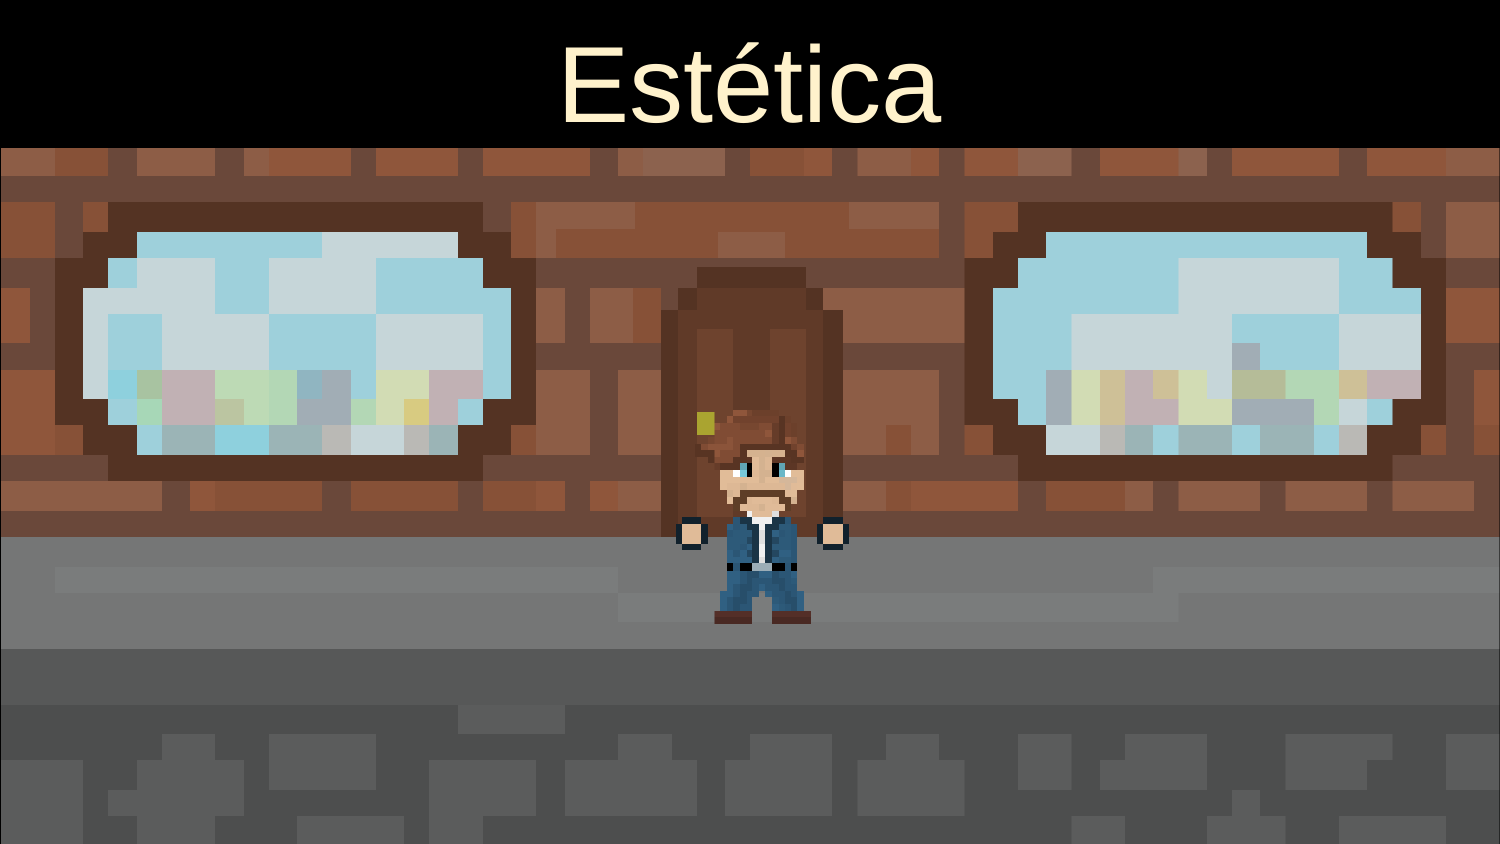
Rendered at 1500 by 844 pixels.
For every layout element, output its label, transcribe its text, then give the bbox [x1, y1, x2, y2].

title Estética [51, 0, 1449, 146]
picture [0, 0, 1500, 844]
